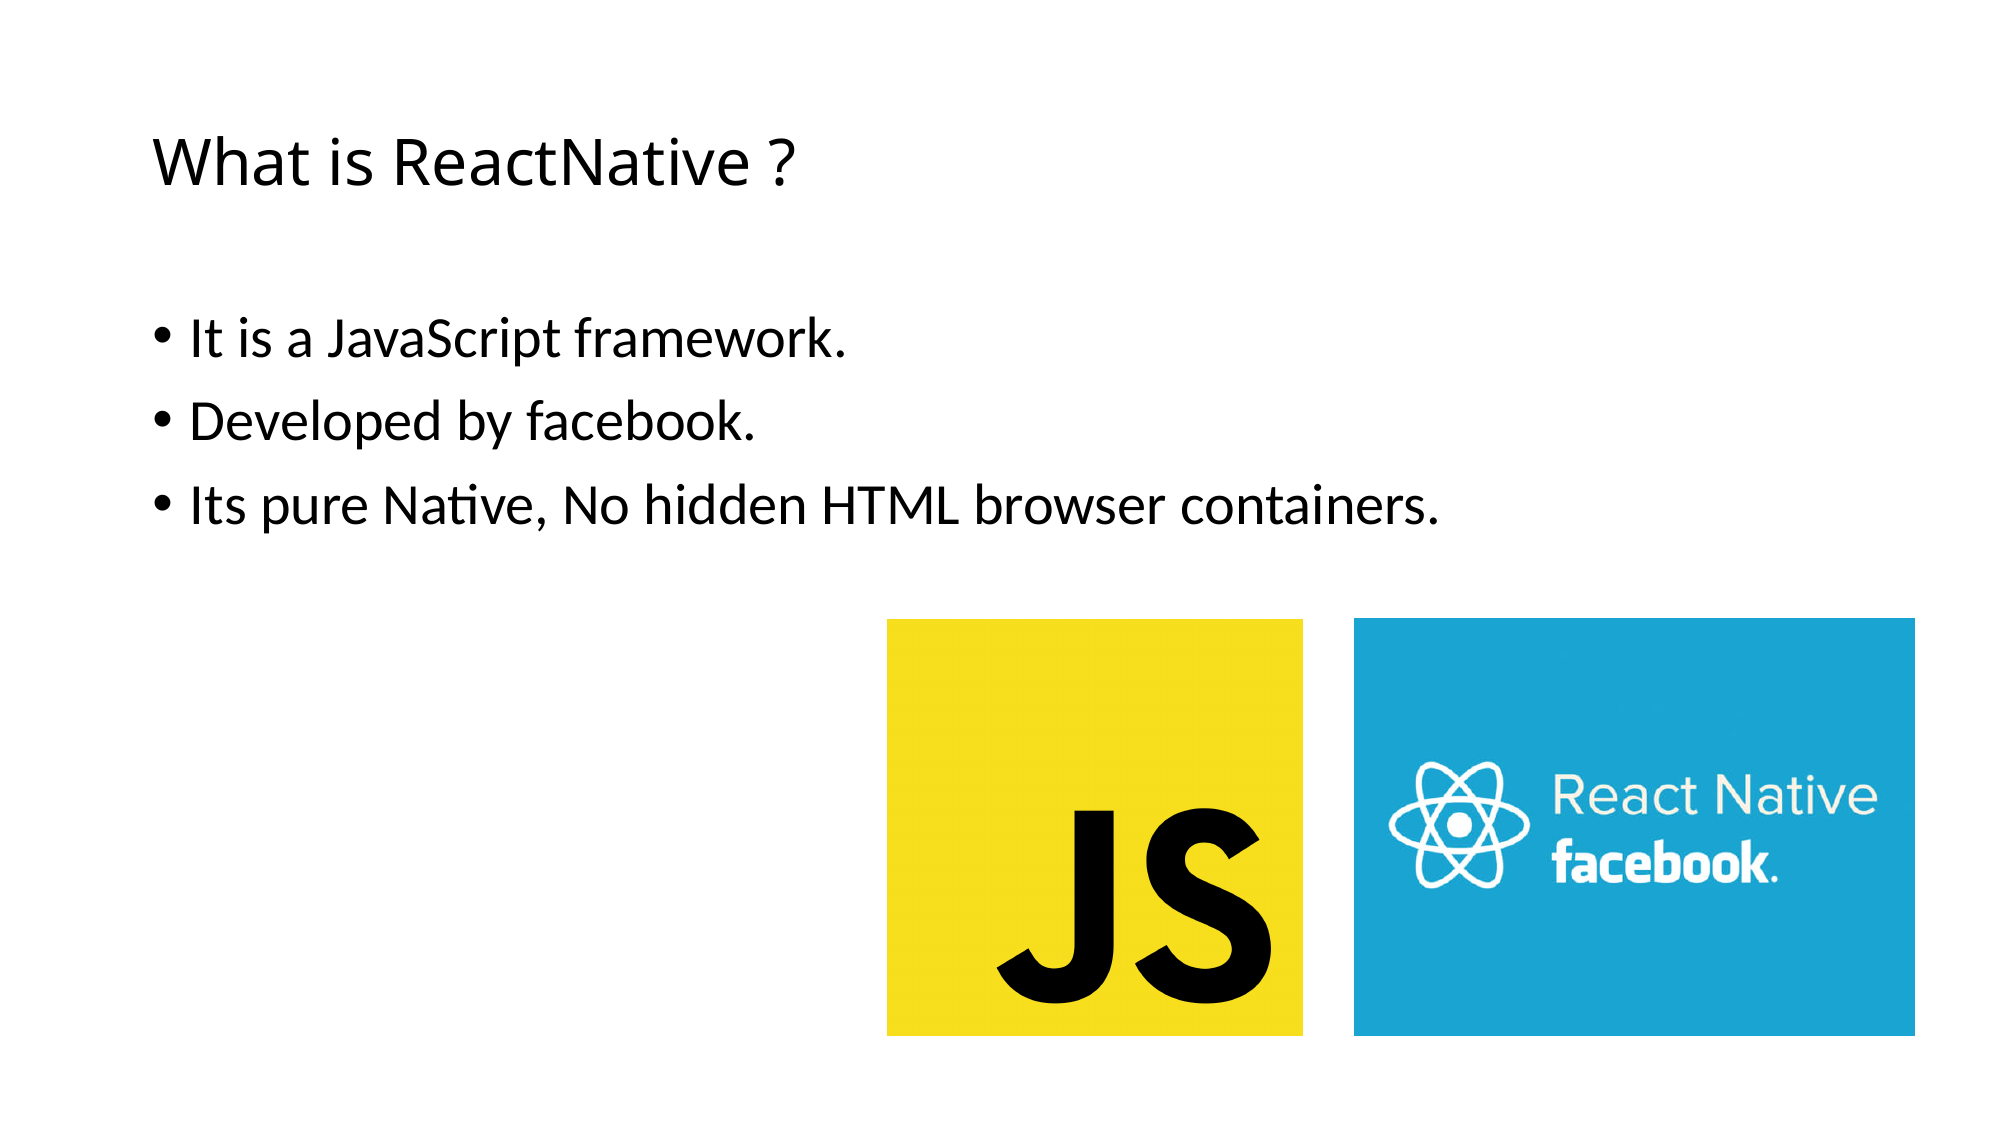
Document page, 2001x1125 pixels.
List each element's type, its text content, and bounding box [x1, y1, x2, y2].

picture [1354, 618, 1915, 1036]
list It is a JavaScript framework. Developed by facebook. Its pure Native, No hidden HTML browser containers. [137, 299, 1863, 1014]
title What is ReactNative ? [137, 59, 1863, 278]
picture [886, 619, 1303, 1036]
